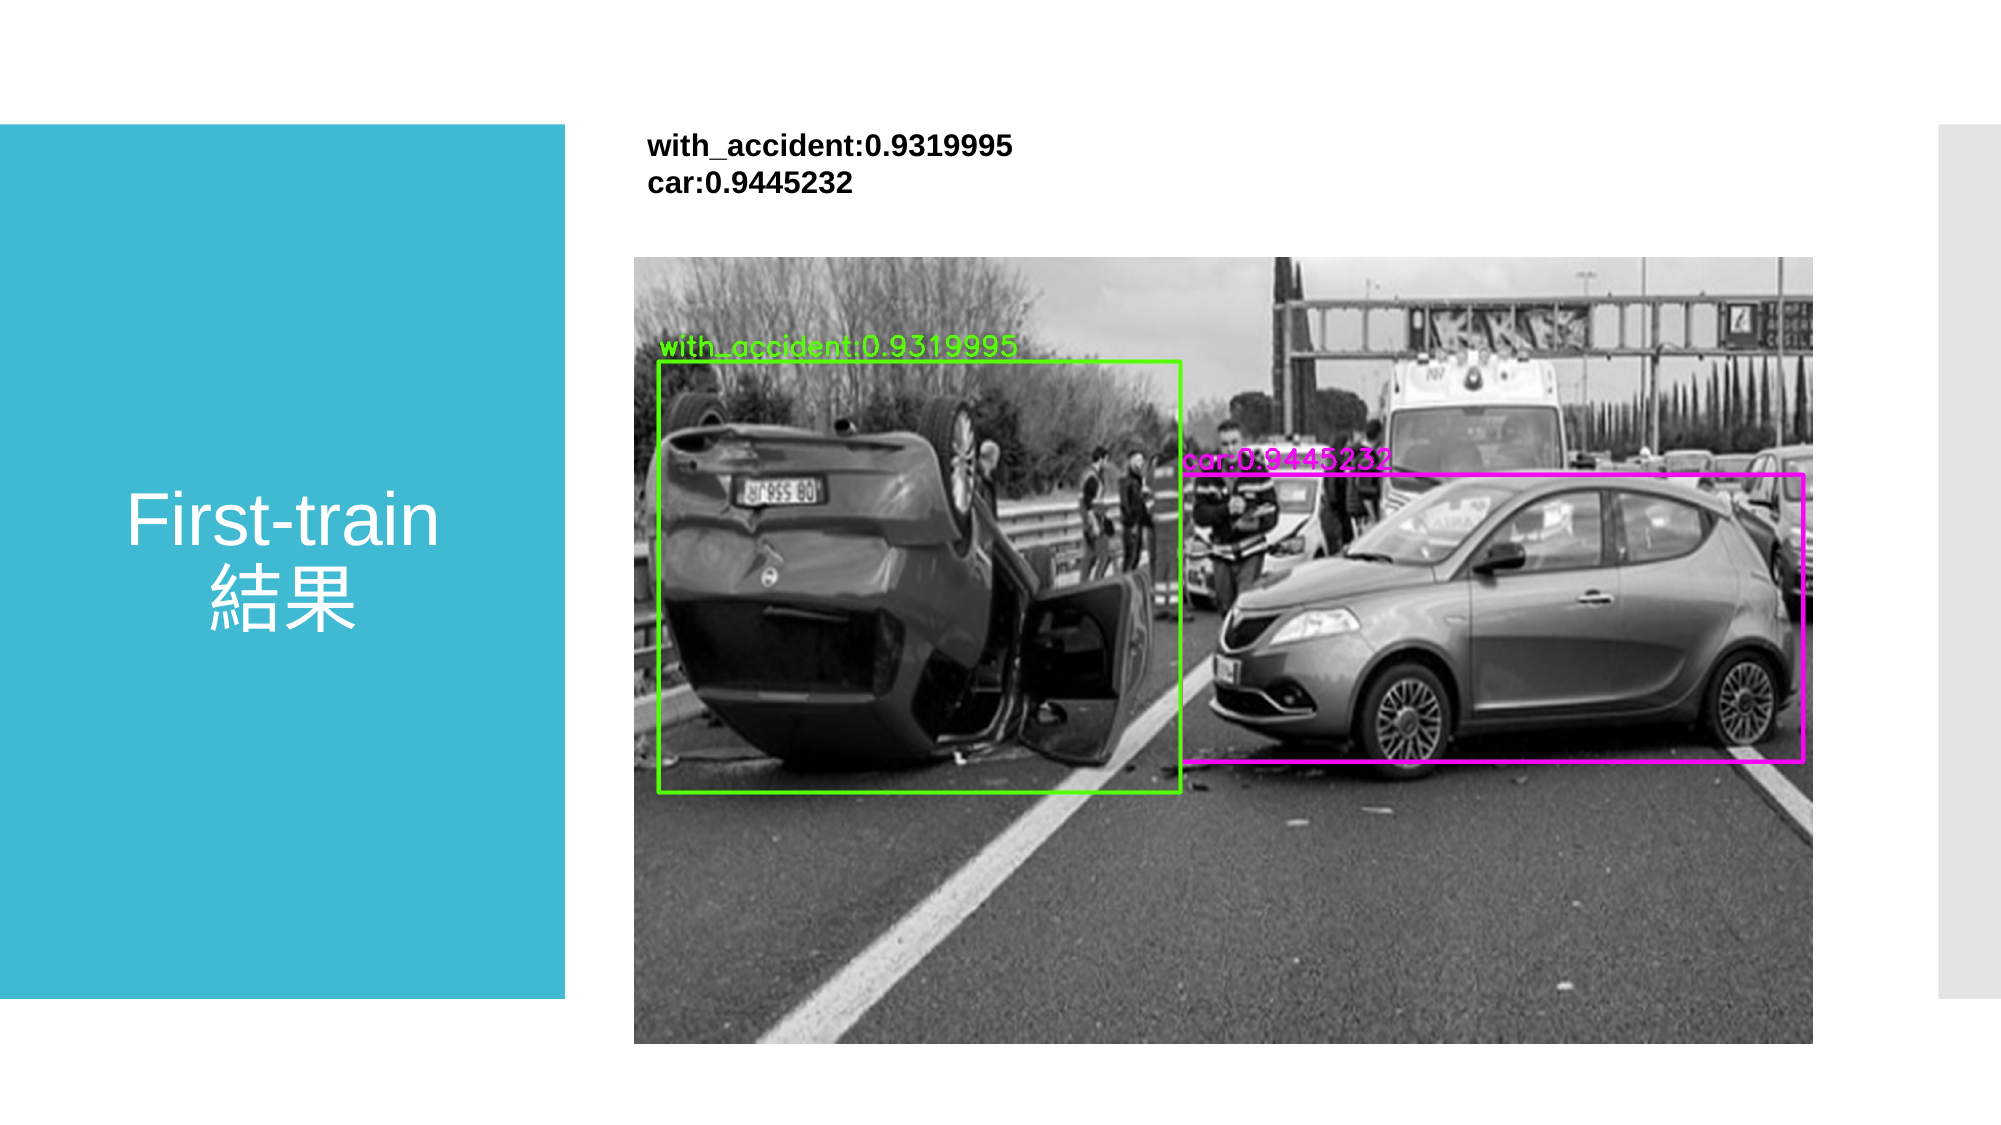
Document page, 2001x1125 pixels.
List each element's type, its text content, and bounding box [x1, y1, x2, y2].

title First-train 結果 [41, 184, 526, 940]
text_box with_accident:0.9319995 car:0.9445232 [632, 110, 1800, 216]
picture [633, 256, 1813, 1044]
